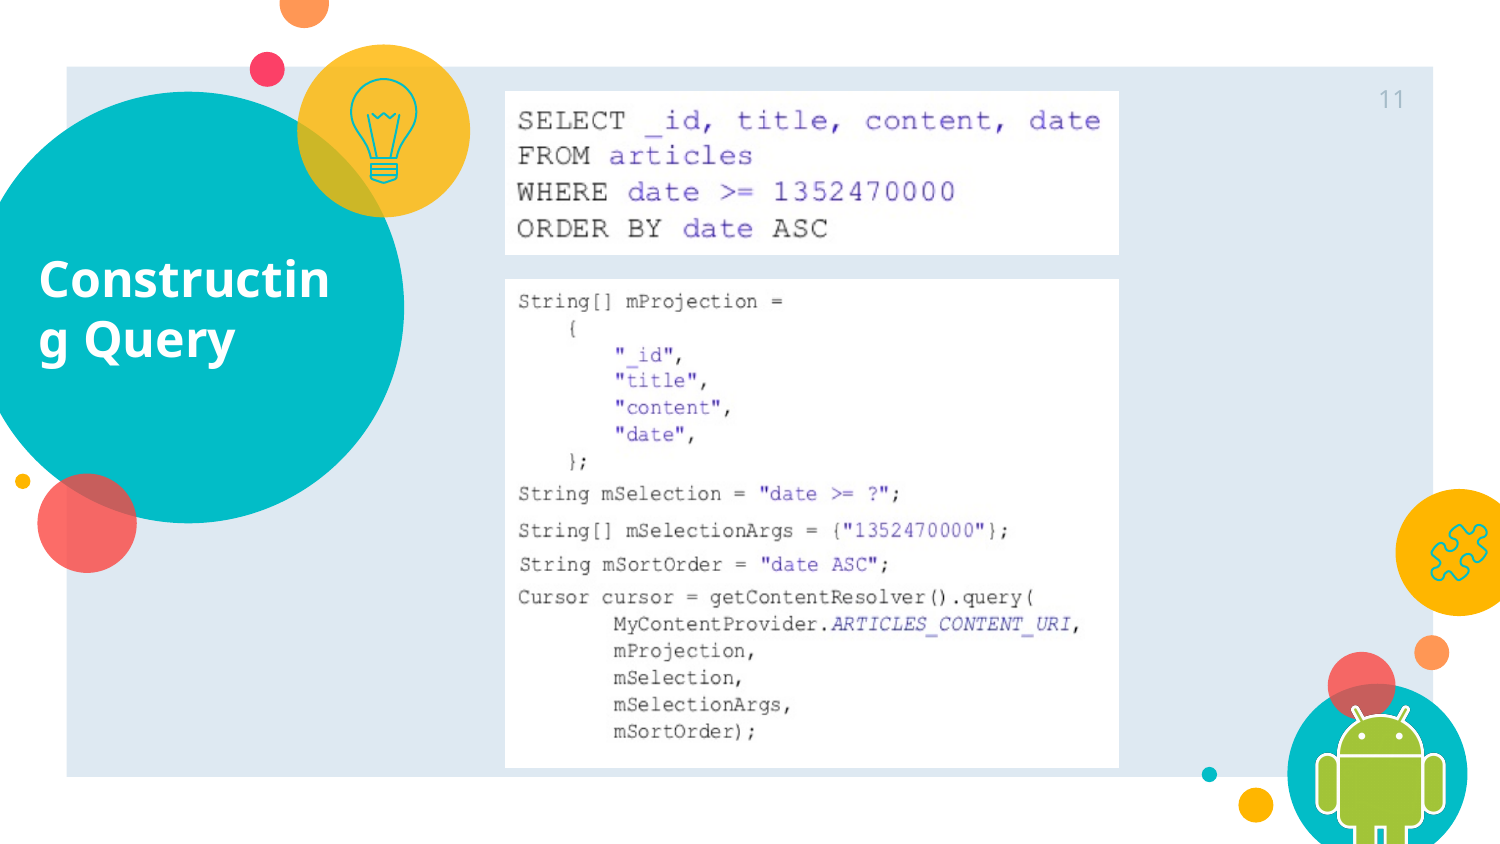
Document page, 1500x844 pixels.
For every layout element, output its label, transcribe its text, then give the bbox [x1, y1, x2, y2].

slide_number 11 [1331, 68, 1422, 134]
picture [505, 91, 1119, 256]
picture [505, 279, 1119, 768]
picture [1315, 705, 1446, 844]
title Constructing Query [23, 91, 375, 524]
